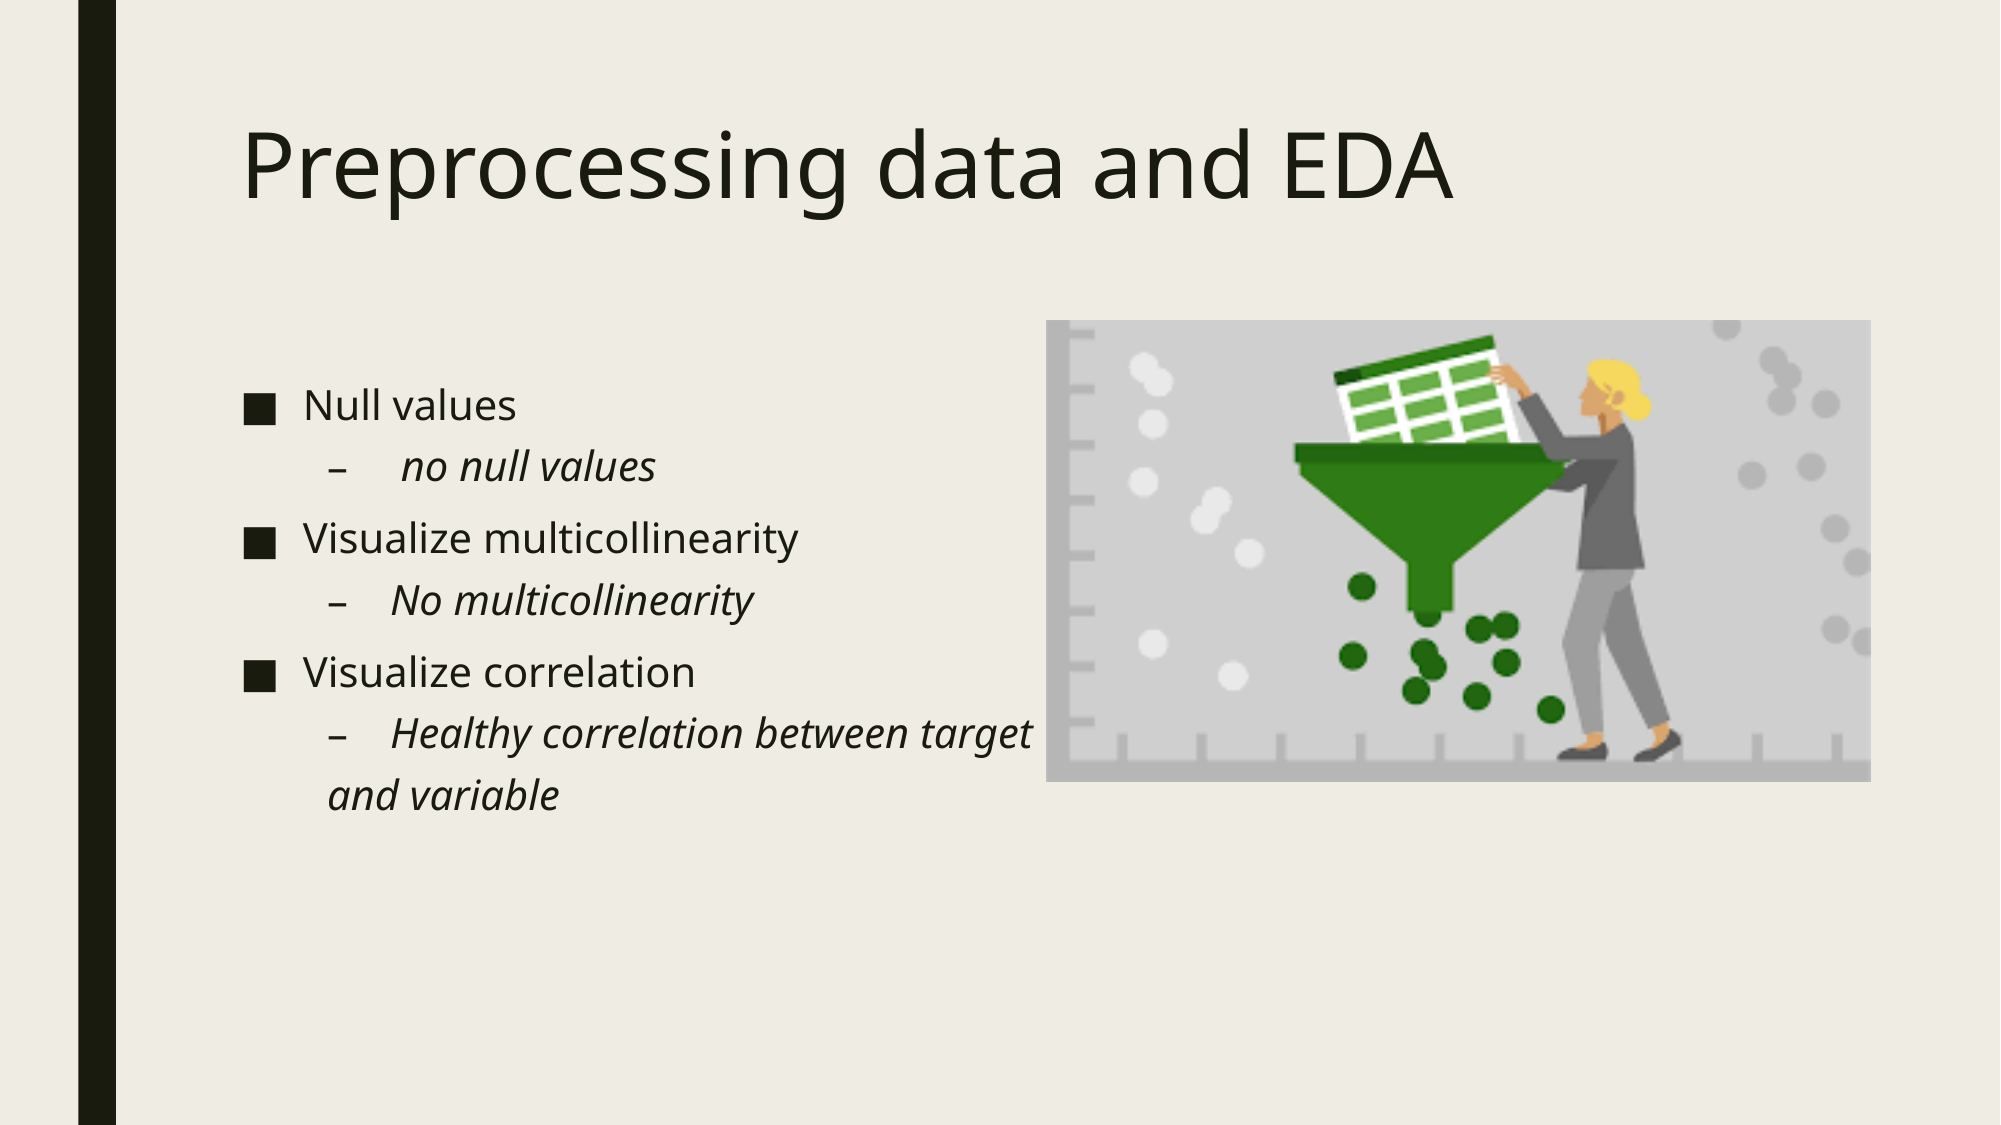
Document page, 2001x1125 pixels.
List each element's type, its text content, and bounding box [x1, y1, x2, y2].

picture [1046, 320, 1871, 782]
title Preprocessing data and EDA [225, 112, 1800, 357]
list Null values no null values Visualize multicollinearity No multicollinearity Visualize correlation Healthy correlation between target and variable [225, 375, 1800, 963]
